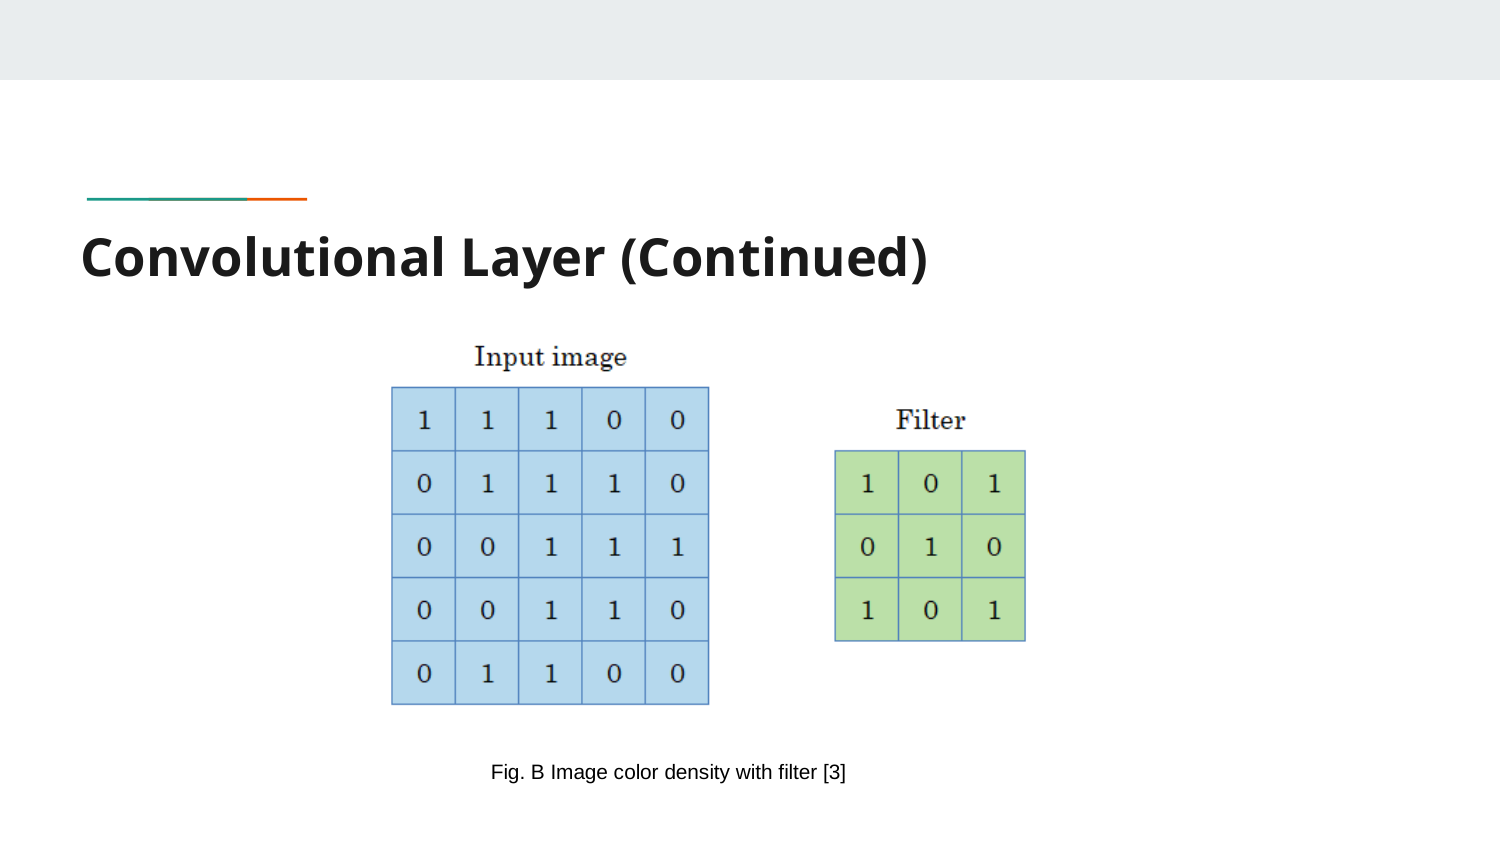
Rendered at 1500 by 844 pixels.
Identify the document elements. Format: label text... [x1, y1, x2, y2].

text_box Fig. B Image color density with filter [3] [475, 754, 964, 797]
title Convolutional Layer (Continued) [65, 209, 1058, 303]
picture [337, 325, 1102, 747]
text_box [65, 318, 1443, 374]
